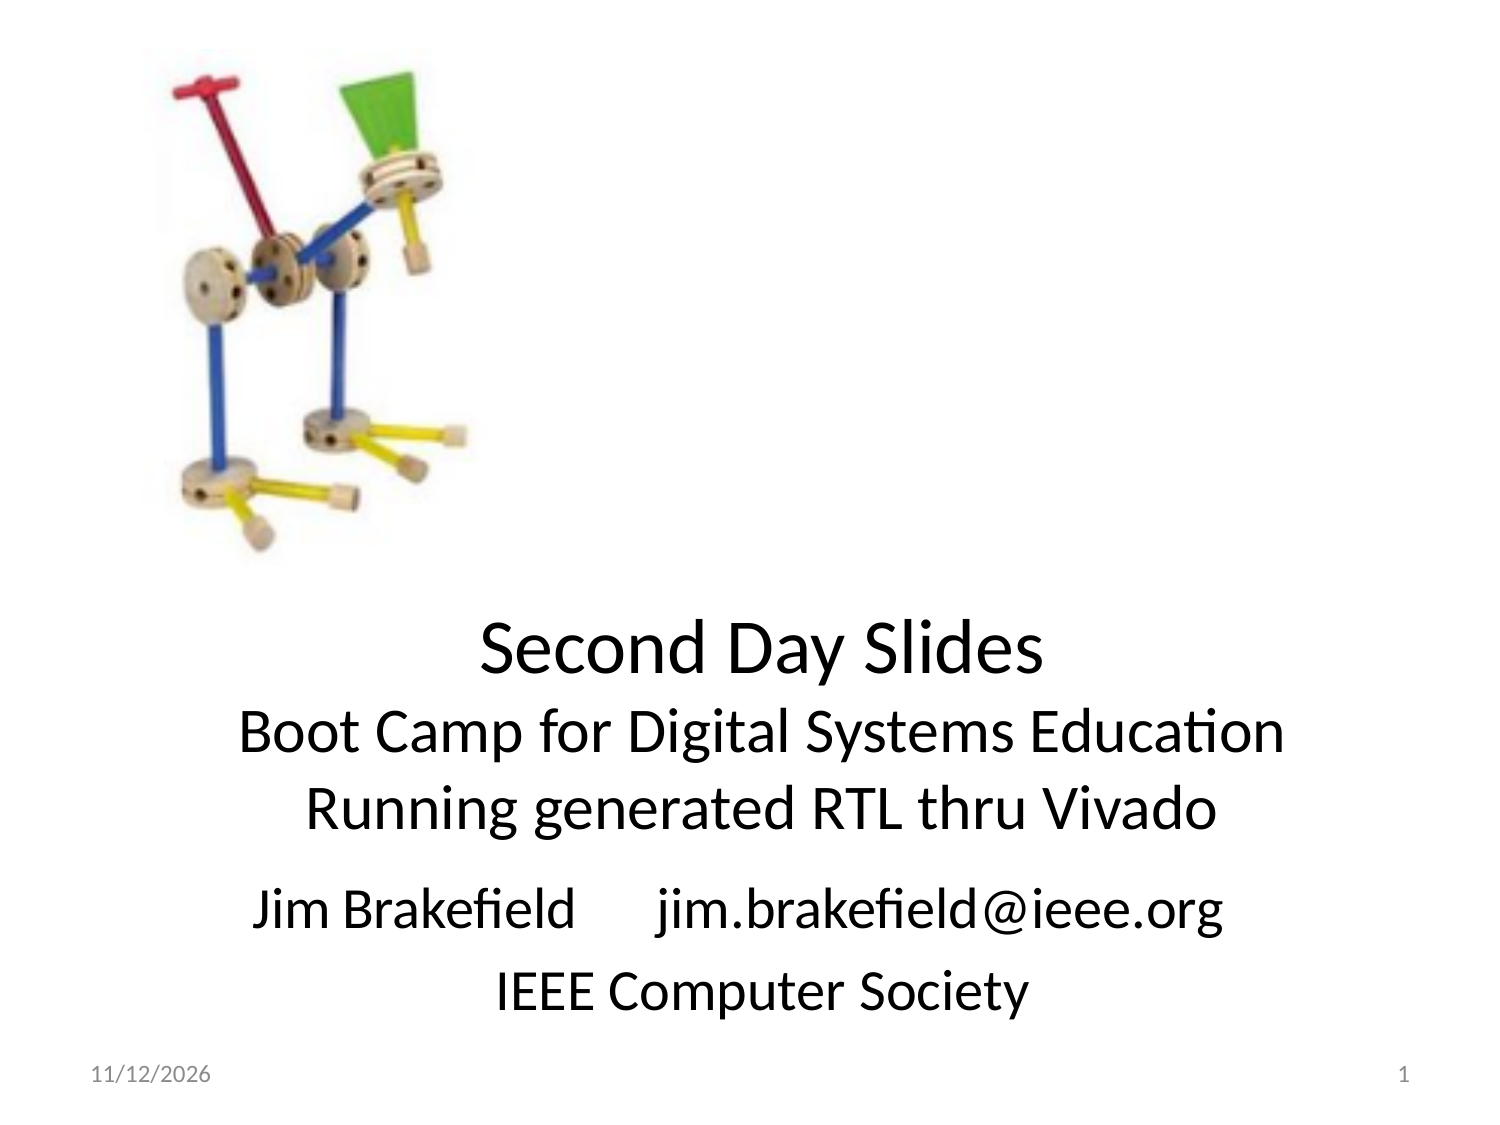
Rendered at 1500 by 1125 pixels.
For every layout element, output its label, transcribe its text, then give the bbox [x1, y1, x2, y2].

slide_number 1 [1074, 1042, 1425, 1103]
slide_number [75, 1042, 425, 1103]
subtitle Jim Brakefield jim.brakefield@ieee.org IEEE Computer Society [237, 862, 1288, 963]
title Second Day Slides Boot Camp for Digital Systems Education Running generated RTL thru Vivado [125, 587, 1400, 850]
picture [62, 49, 551, 614]
